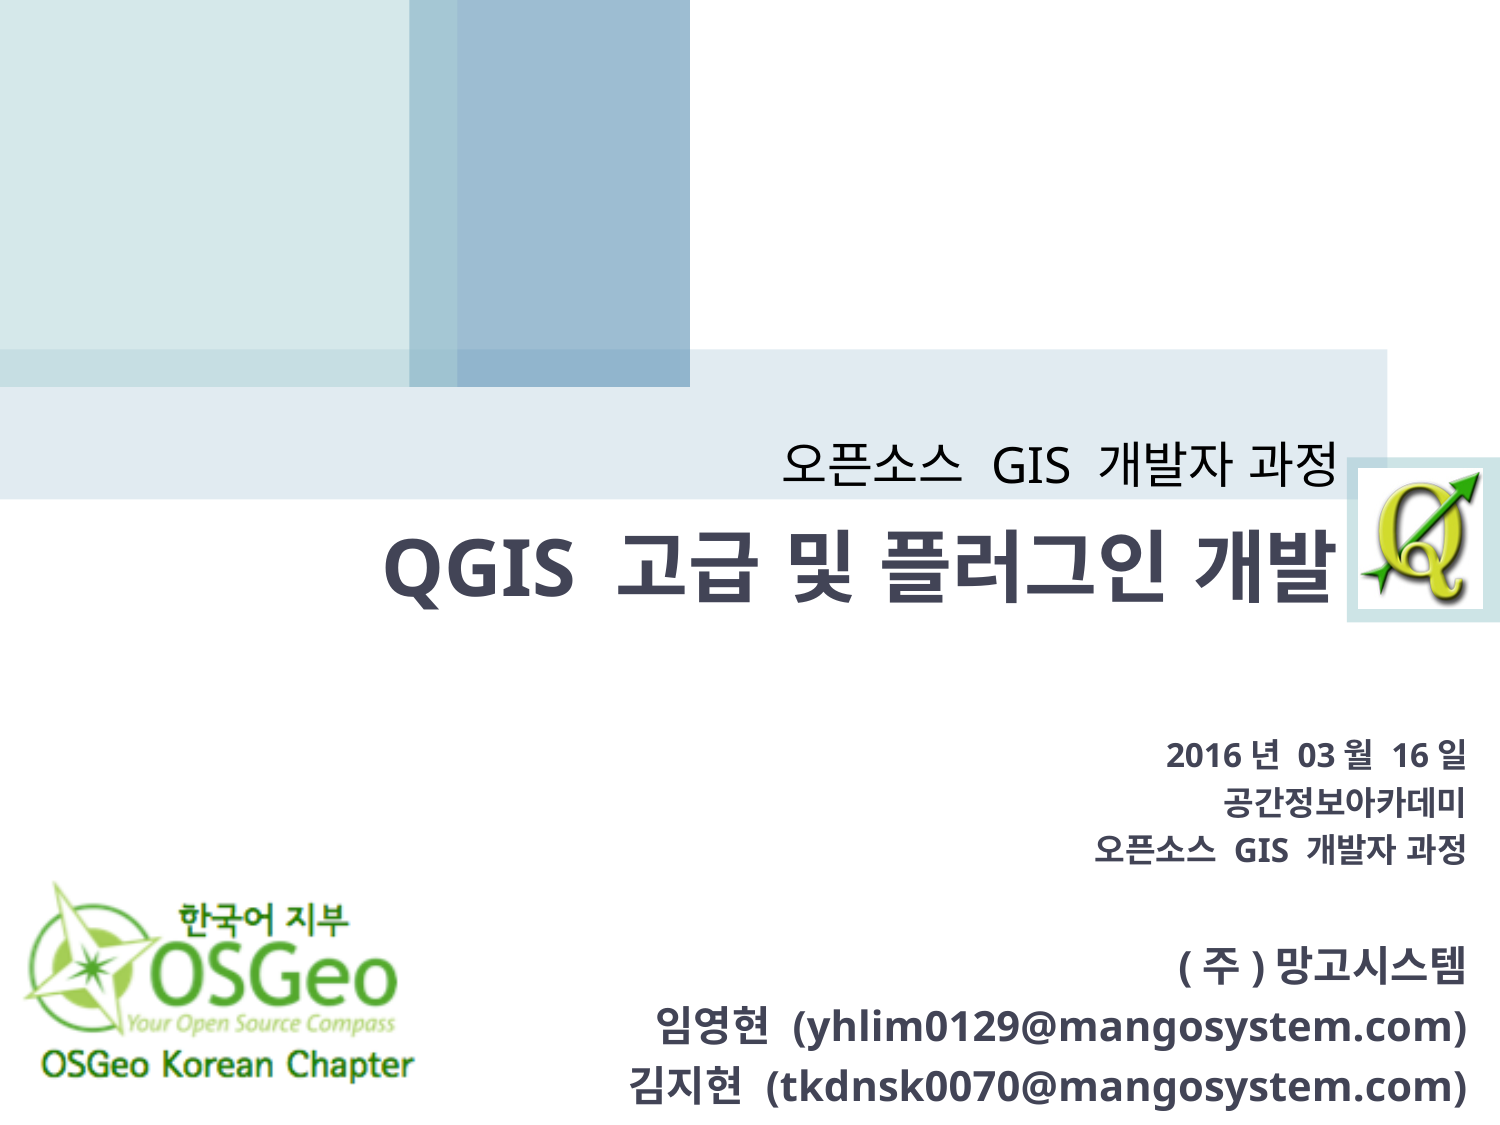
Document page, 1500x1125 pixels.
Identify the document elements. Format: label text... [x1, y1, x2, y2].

picture [1358, 468, 1483, 609]
picture [15, 855, 431, 1122]
text_box 2016년 03월 16일 공간정보아카데미 오픈소스 GIS 개발자 과정 (주)망고시스템 임영현 (yhlim0129@mangosystem.com) 김지현 (tkdnsk0070@mangosystem.com) [41, 711, 1483, 1125]
subtitle 오픈소스 GIS 개발자 과정 [0, 386, 1347, 500]
title QGIS 고급 및 플러그인 개발 [41, 511, 1346, 711]
